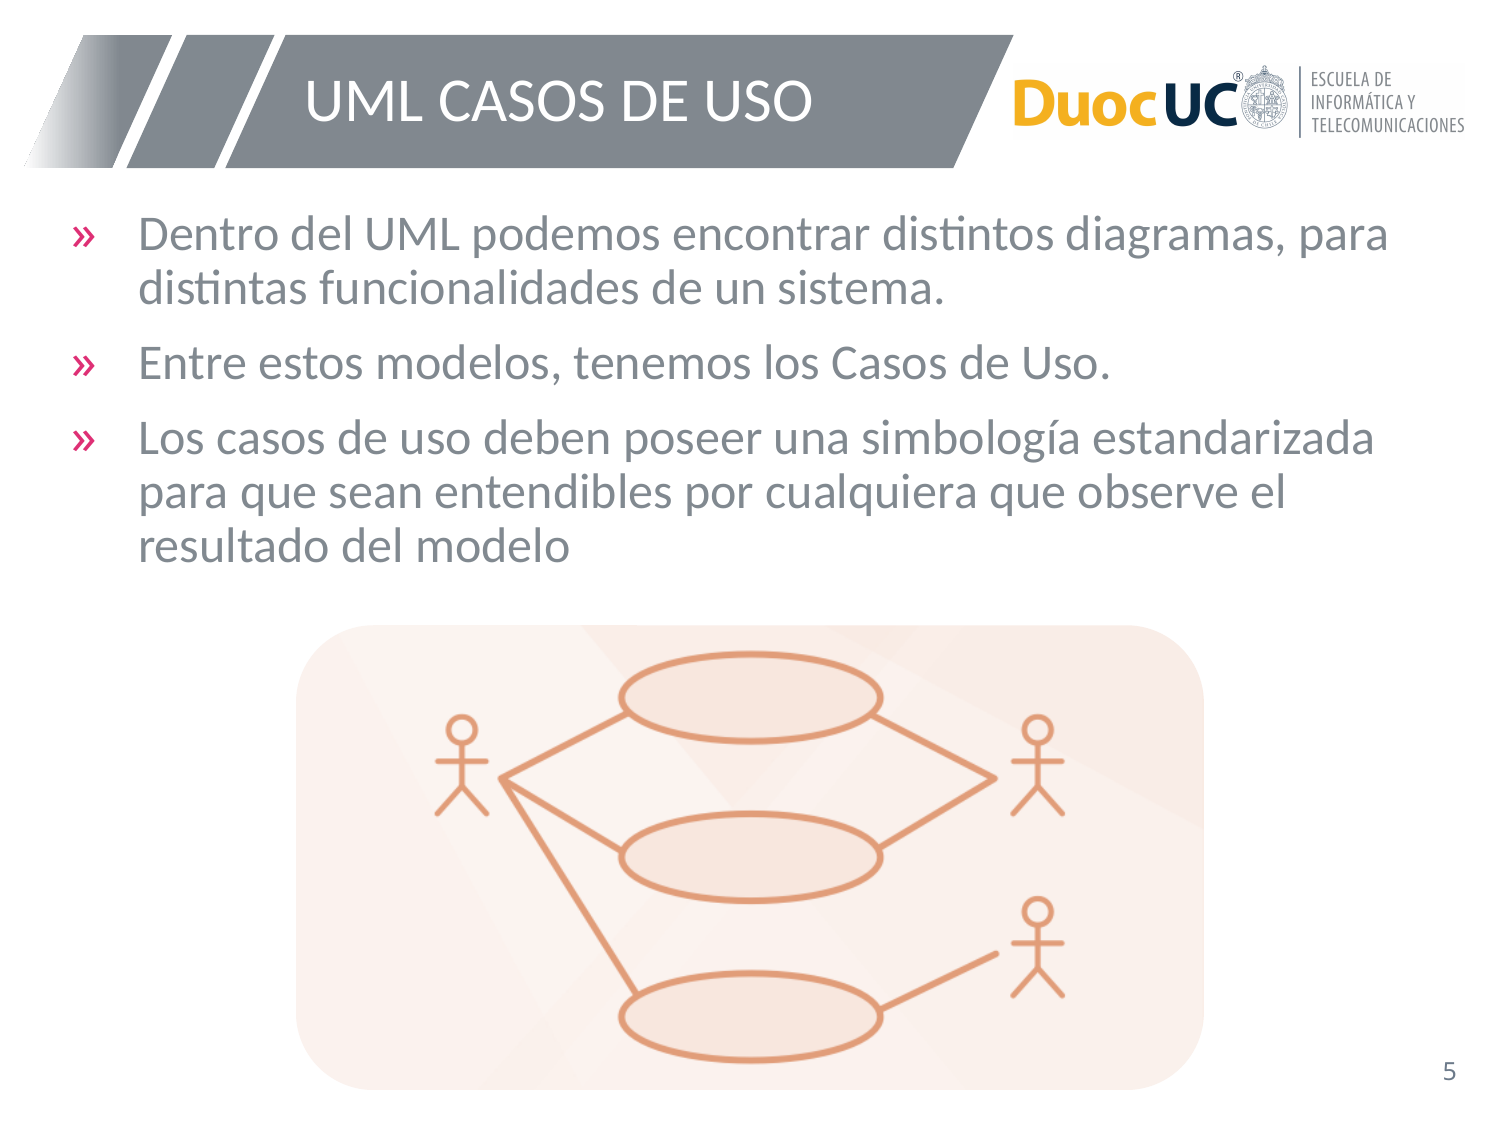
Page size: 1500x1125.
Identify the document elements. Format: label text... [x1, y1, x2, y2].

list Dentro del UML podemos encontrar distintos diagramas, para distintas funcionalidades de un sistema. Entre estos modelos, tenemos los Casos de Uso. Los casos de uso deben poseer una simbología estandarizada para que sean entendibles por cualquiera que observe el resultado del modelo [48, 199, 1452, 1043]
picture [295, 625, 1205, 1091]
picture [1013, 63, 1465, 140]
title UML CASOS DE USO [289, 34, 993, 169]
